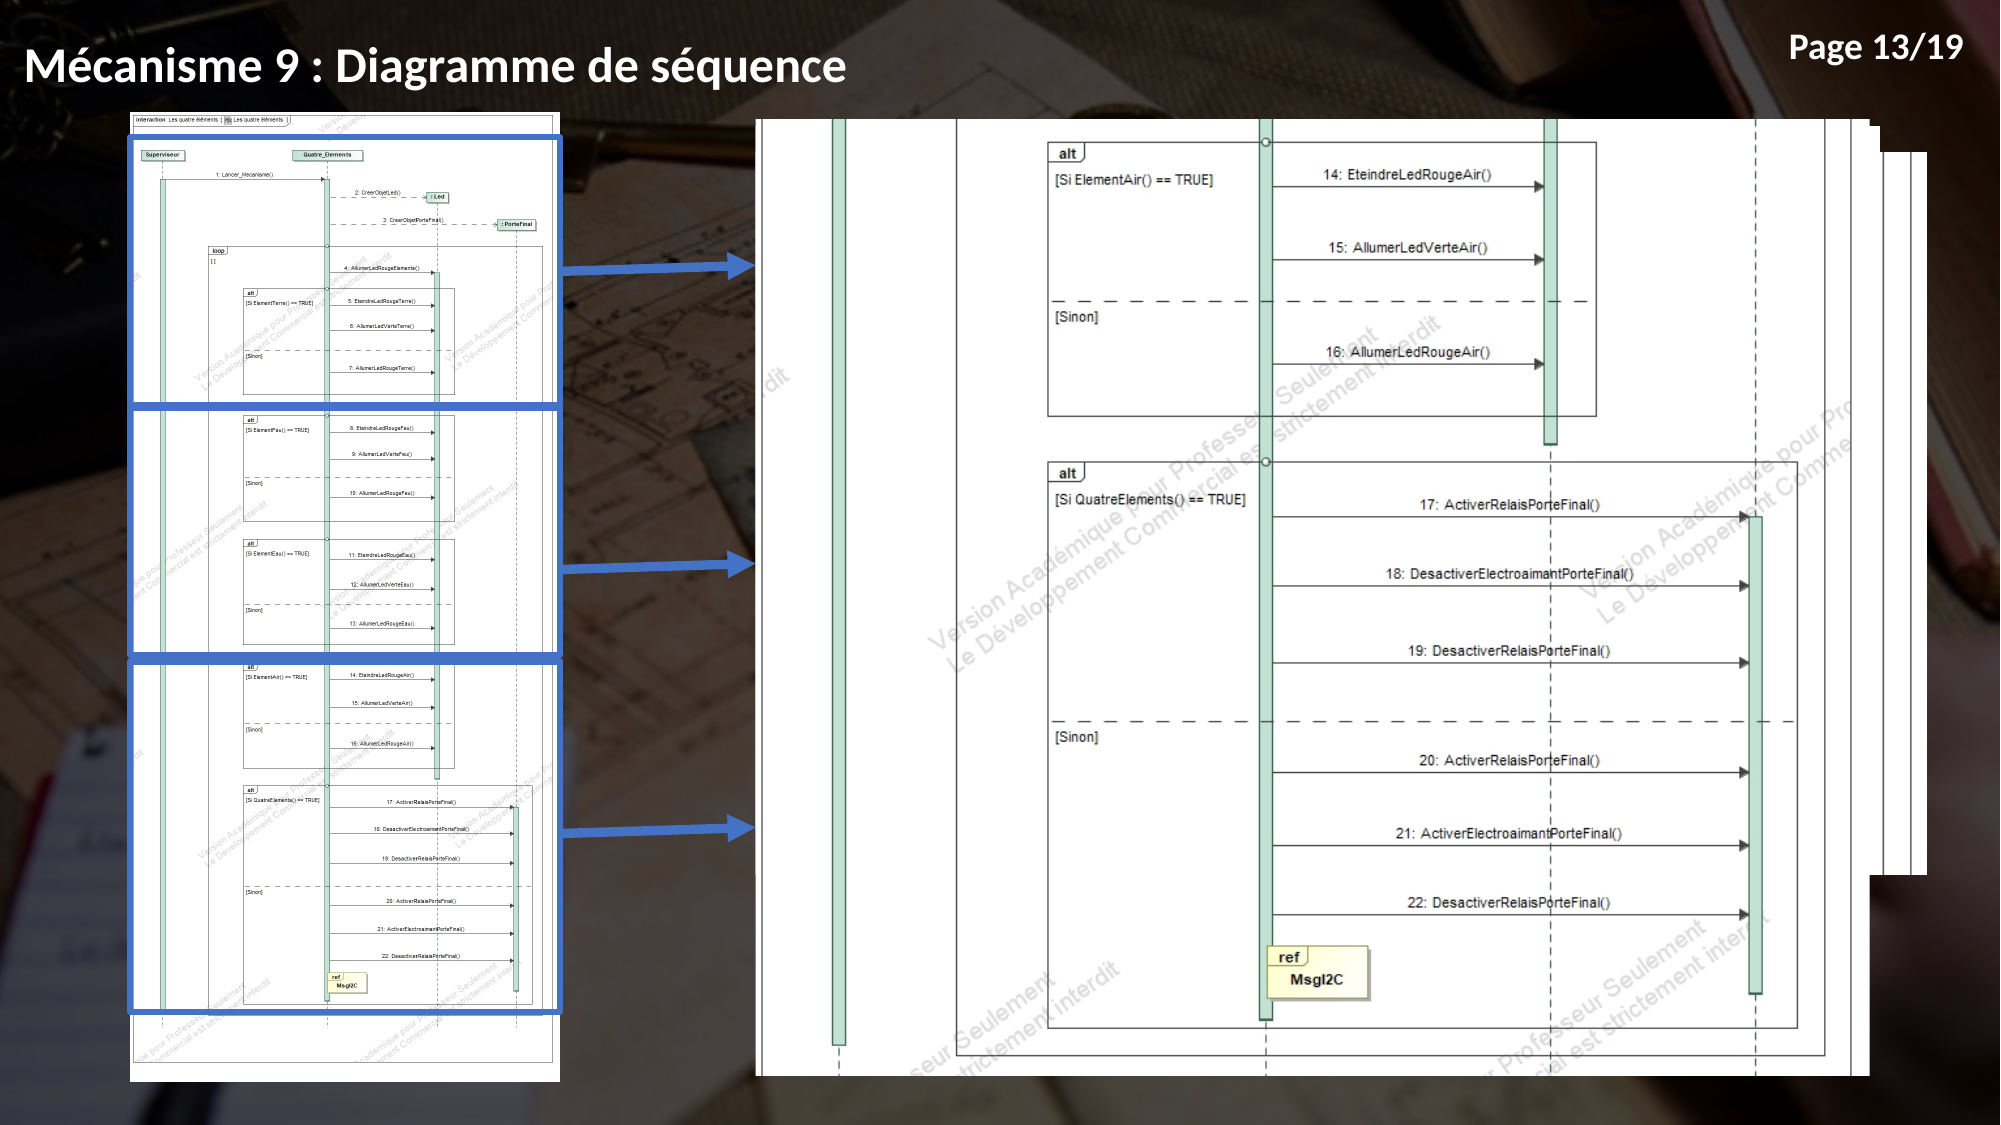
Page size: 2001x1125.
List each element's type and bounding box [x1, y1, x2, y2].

text_box [559, 265, 755, 272]
text_box [559, 827, 756, 834]
picture [0, 0, 2000, 1125]
text_box [559, 563, 755, 570]
